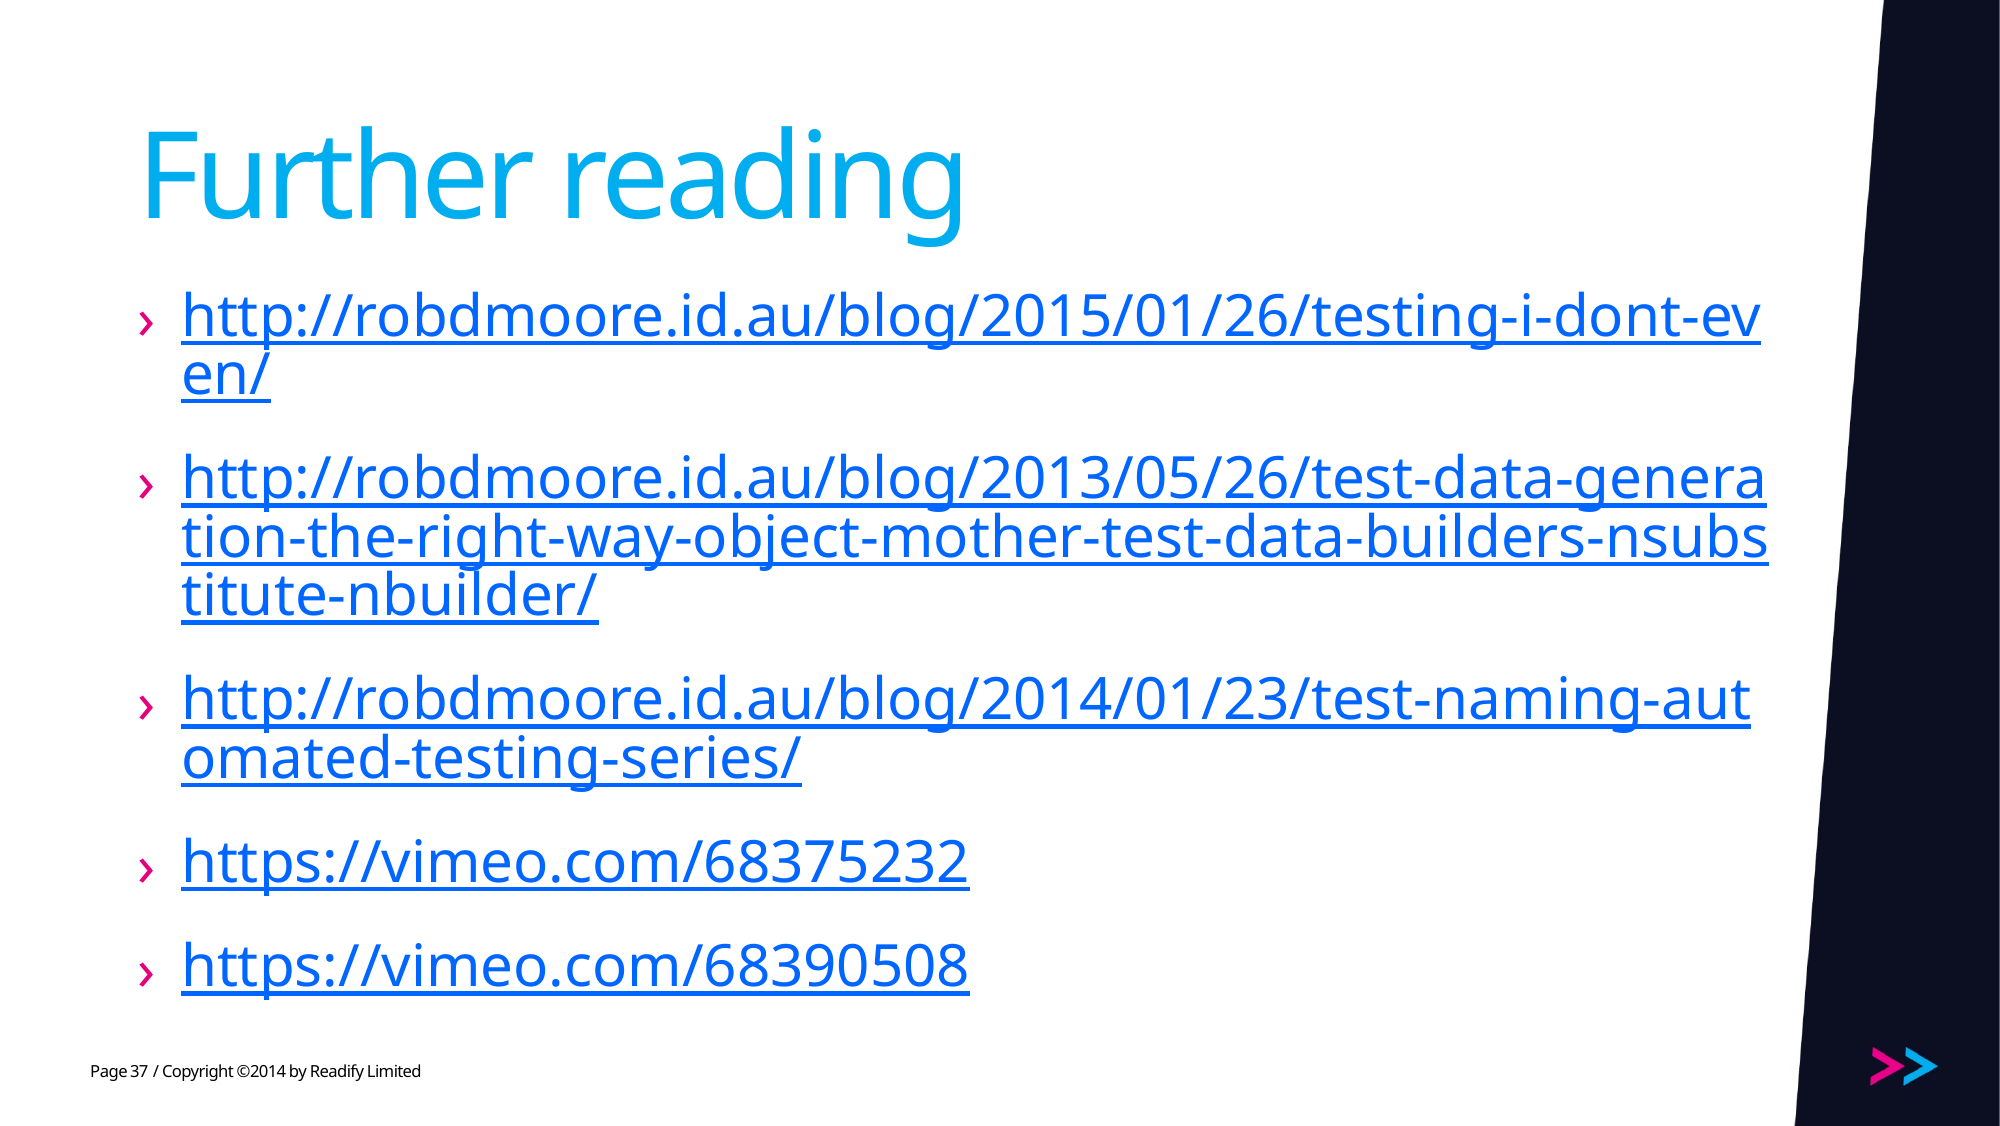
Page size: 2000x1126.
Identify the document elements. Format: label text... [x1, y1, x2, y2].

picture [0, 0, 2000, 1126]
slide_number 37 [130, 1061, 166, 1113]
footer / Copyright ©2014 by Readify Limited [166, 1061, 1504, 1113]
title Further reading [137, 54, 1786, 243]
list http://robdmoore.id.au/blog/2015/01/26/testing-i-dont-even/ http://robdmoore.id.au/blog/2013/05/26/test-data-generation-the-right-way-object-mother-test-data-builders-nsubstitute-nbuilder/ http://robdmoore.id.au/blog/2014/01/23/test-naming-automated-testing-series/ https://vimeo.com/68375232 https://vimeo.com/68390508 [137, 277, 1786, 1021]
